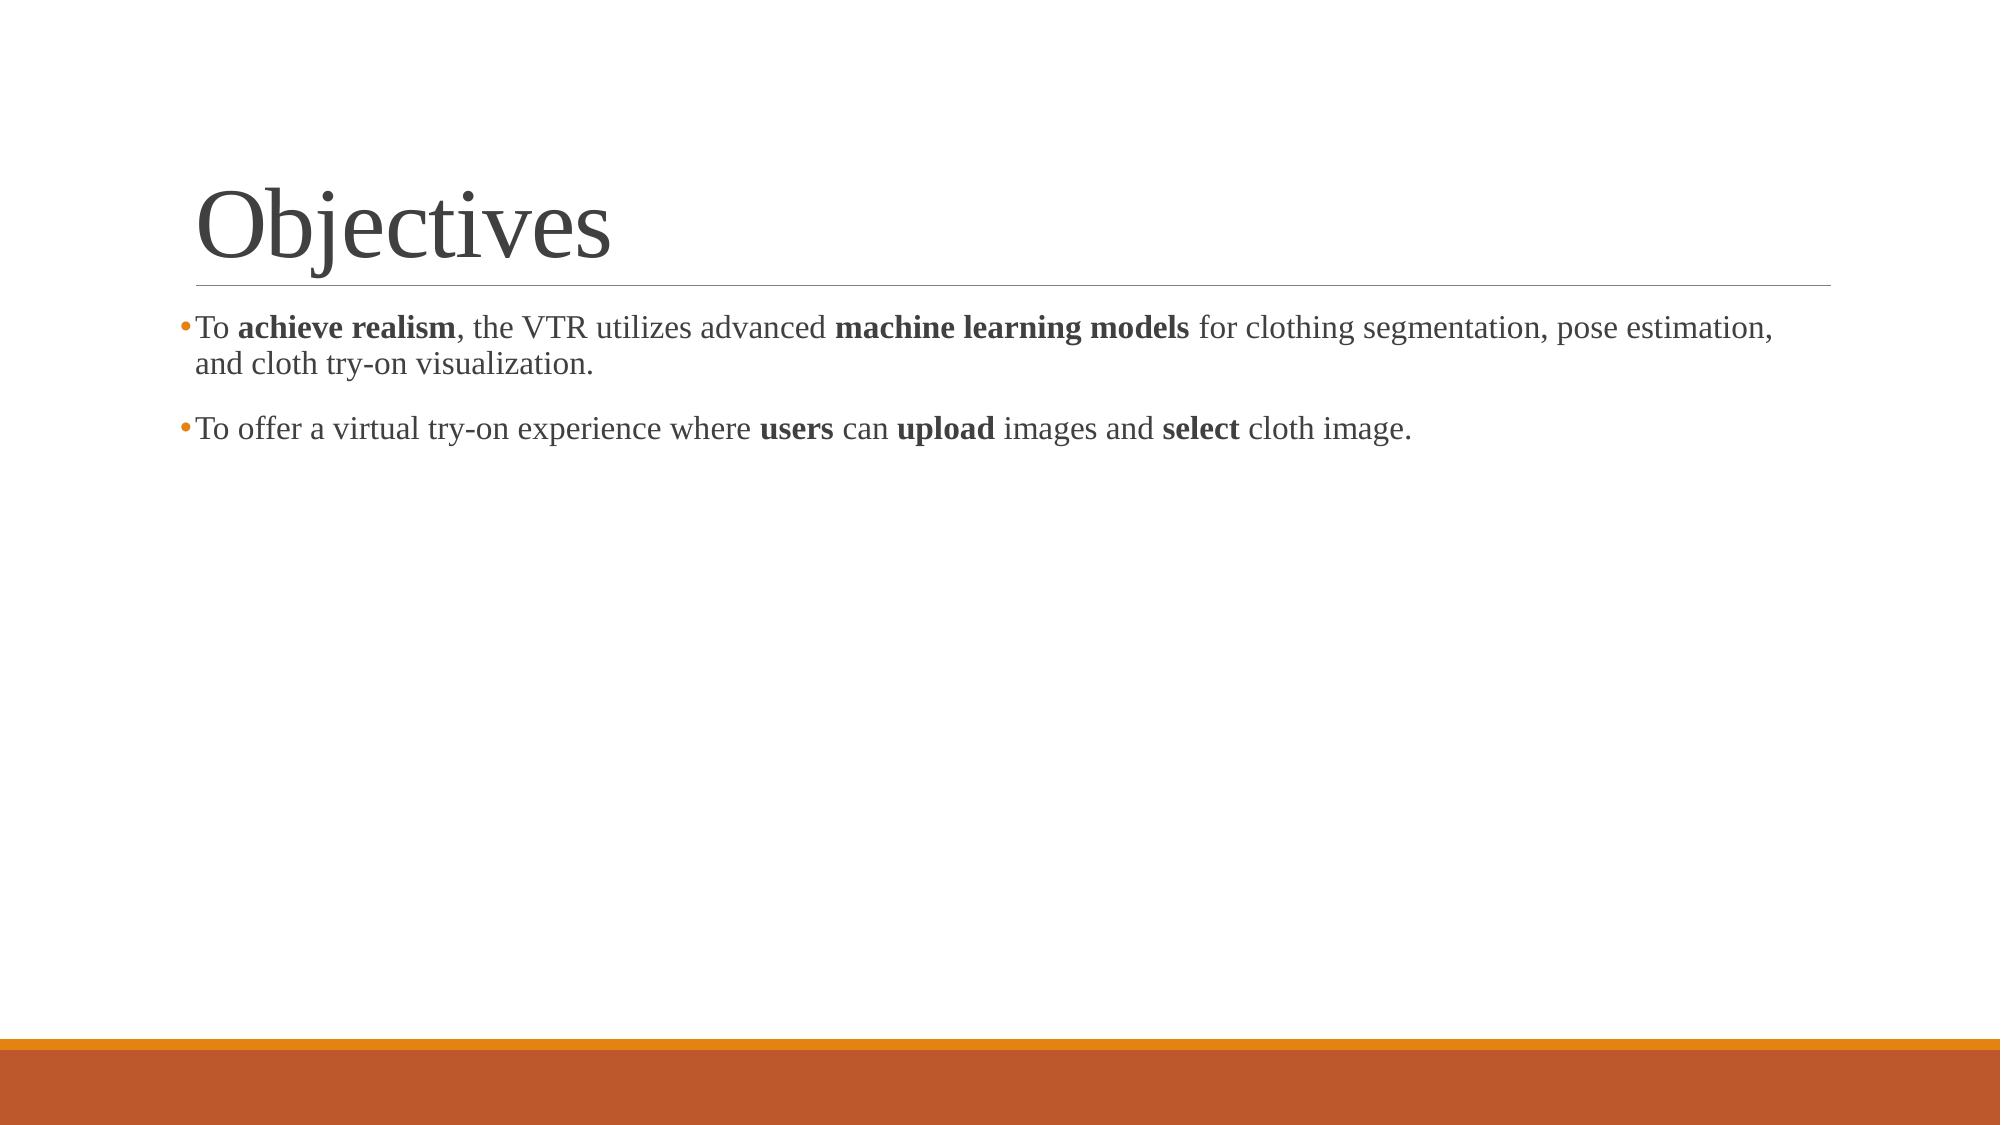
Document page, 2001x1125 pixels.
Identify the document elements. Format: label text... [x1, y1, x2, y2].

list To achieve realism, the VTR utilizes advanced machine learning models for clothing segmentation, pose estimation, and cloth try-on visualization. To offer a virtual try-on experience where users can upload images and select cloth image. [180, 302, 1830, 963]
title Objectives [180, 47, 1830, 285]
